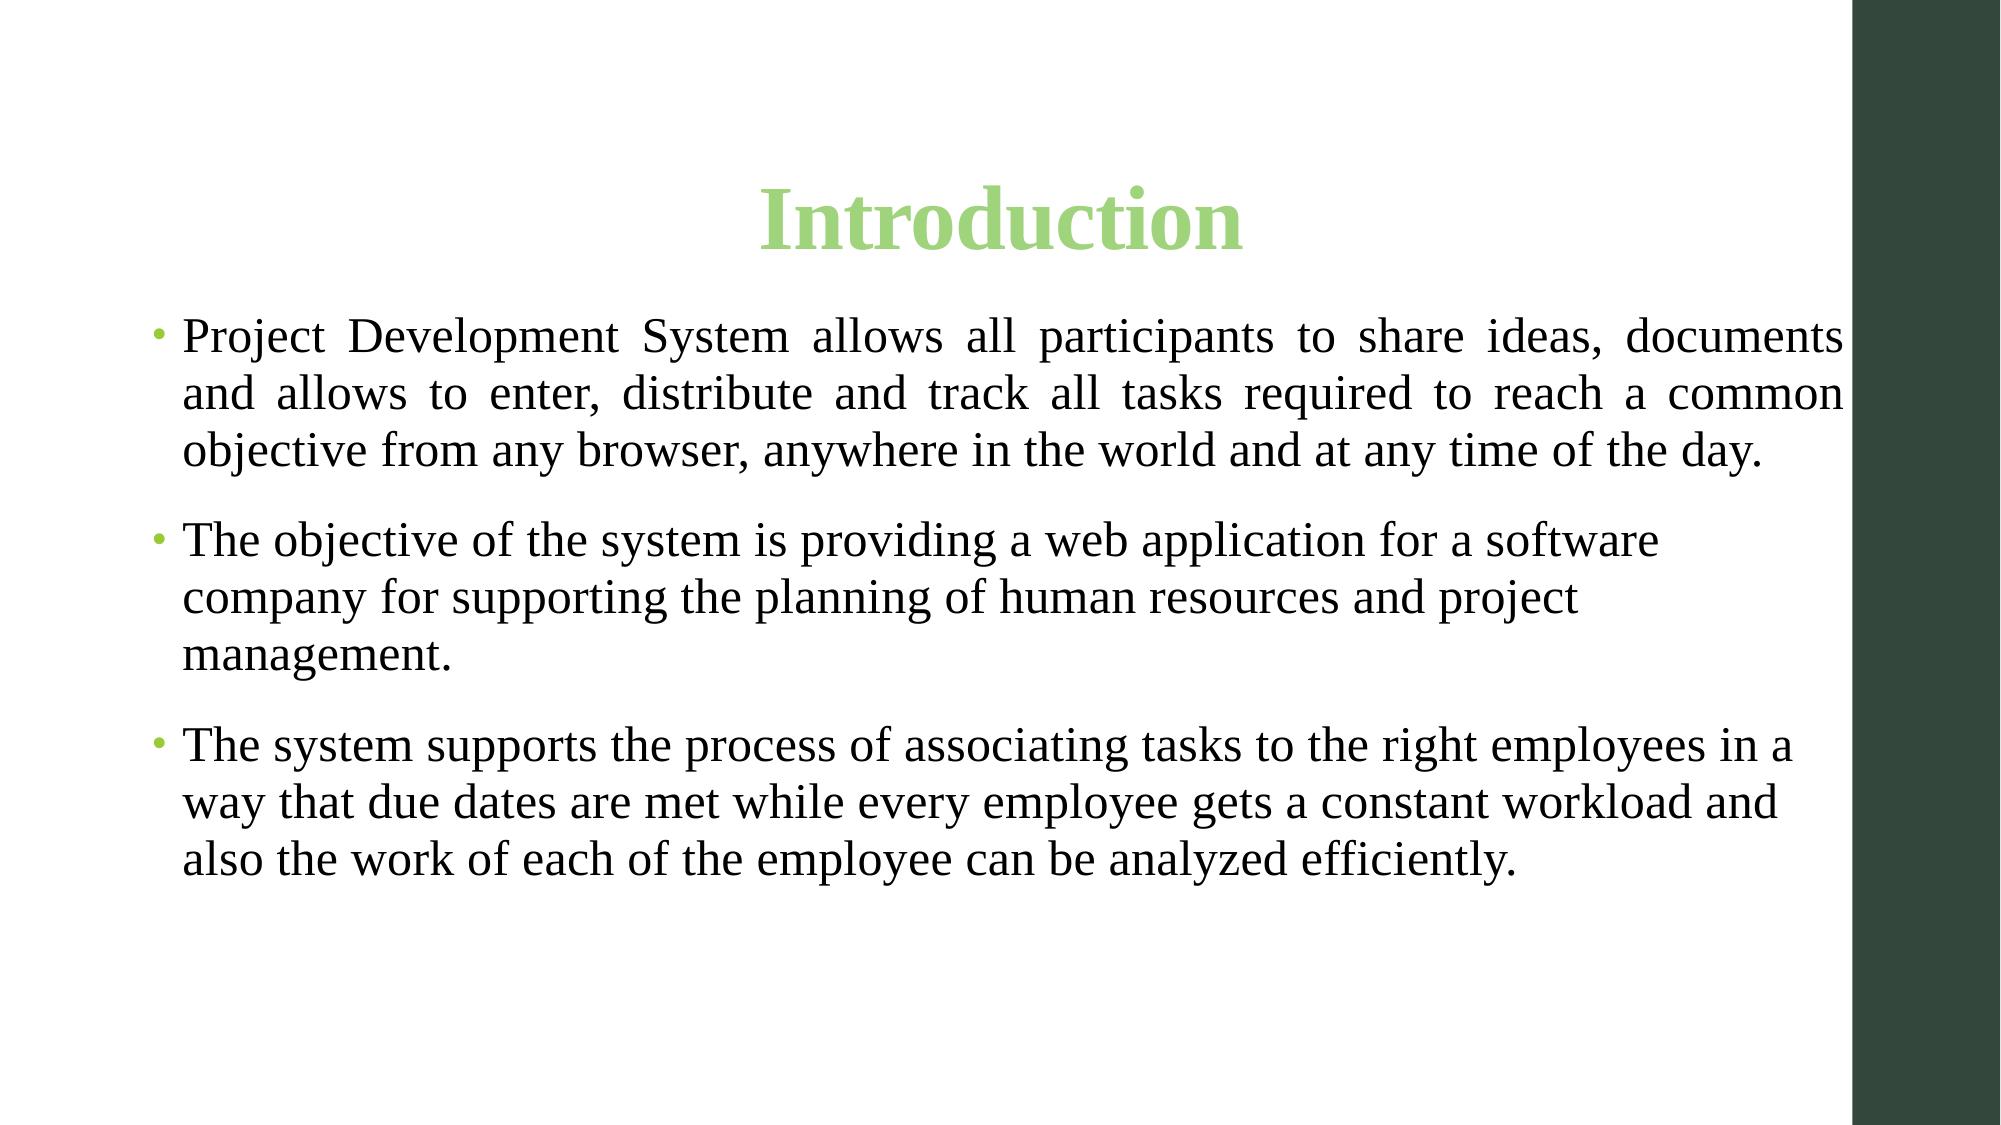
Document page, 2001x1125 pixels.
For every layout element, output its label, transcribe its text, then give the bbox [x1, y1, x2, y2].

list Project Development System allows all participants to share ideas, documents and allows to enter, distribute and track all tasks required to reach a common objective from any browser, anywhere in the world and at any time of the day. The objective of the system is providing a web application for a software company for supporting the planning of human resources and project management. The system supports the process of associating tasks to the right employees in a way that due dates are met while every employee gets a constant workload and also the work of each of the employee can be analyzed efficiently. [137, 299, 1863, 1081]
title Introduction [206, 60, 1797, 278]
